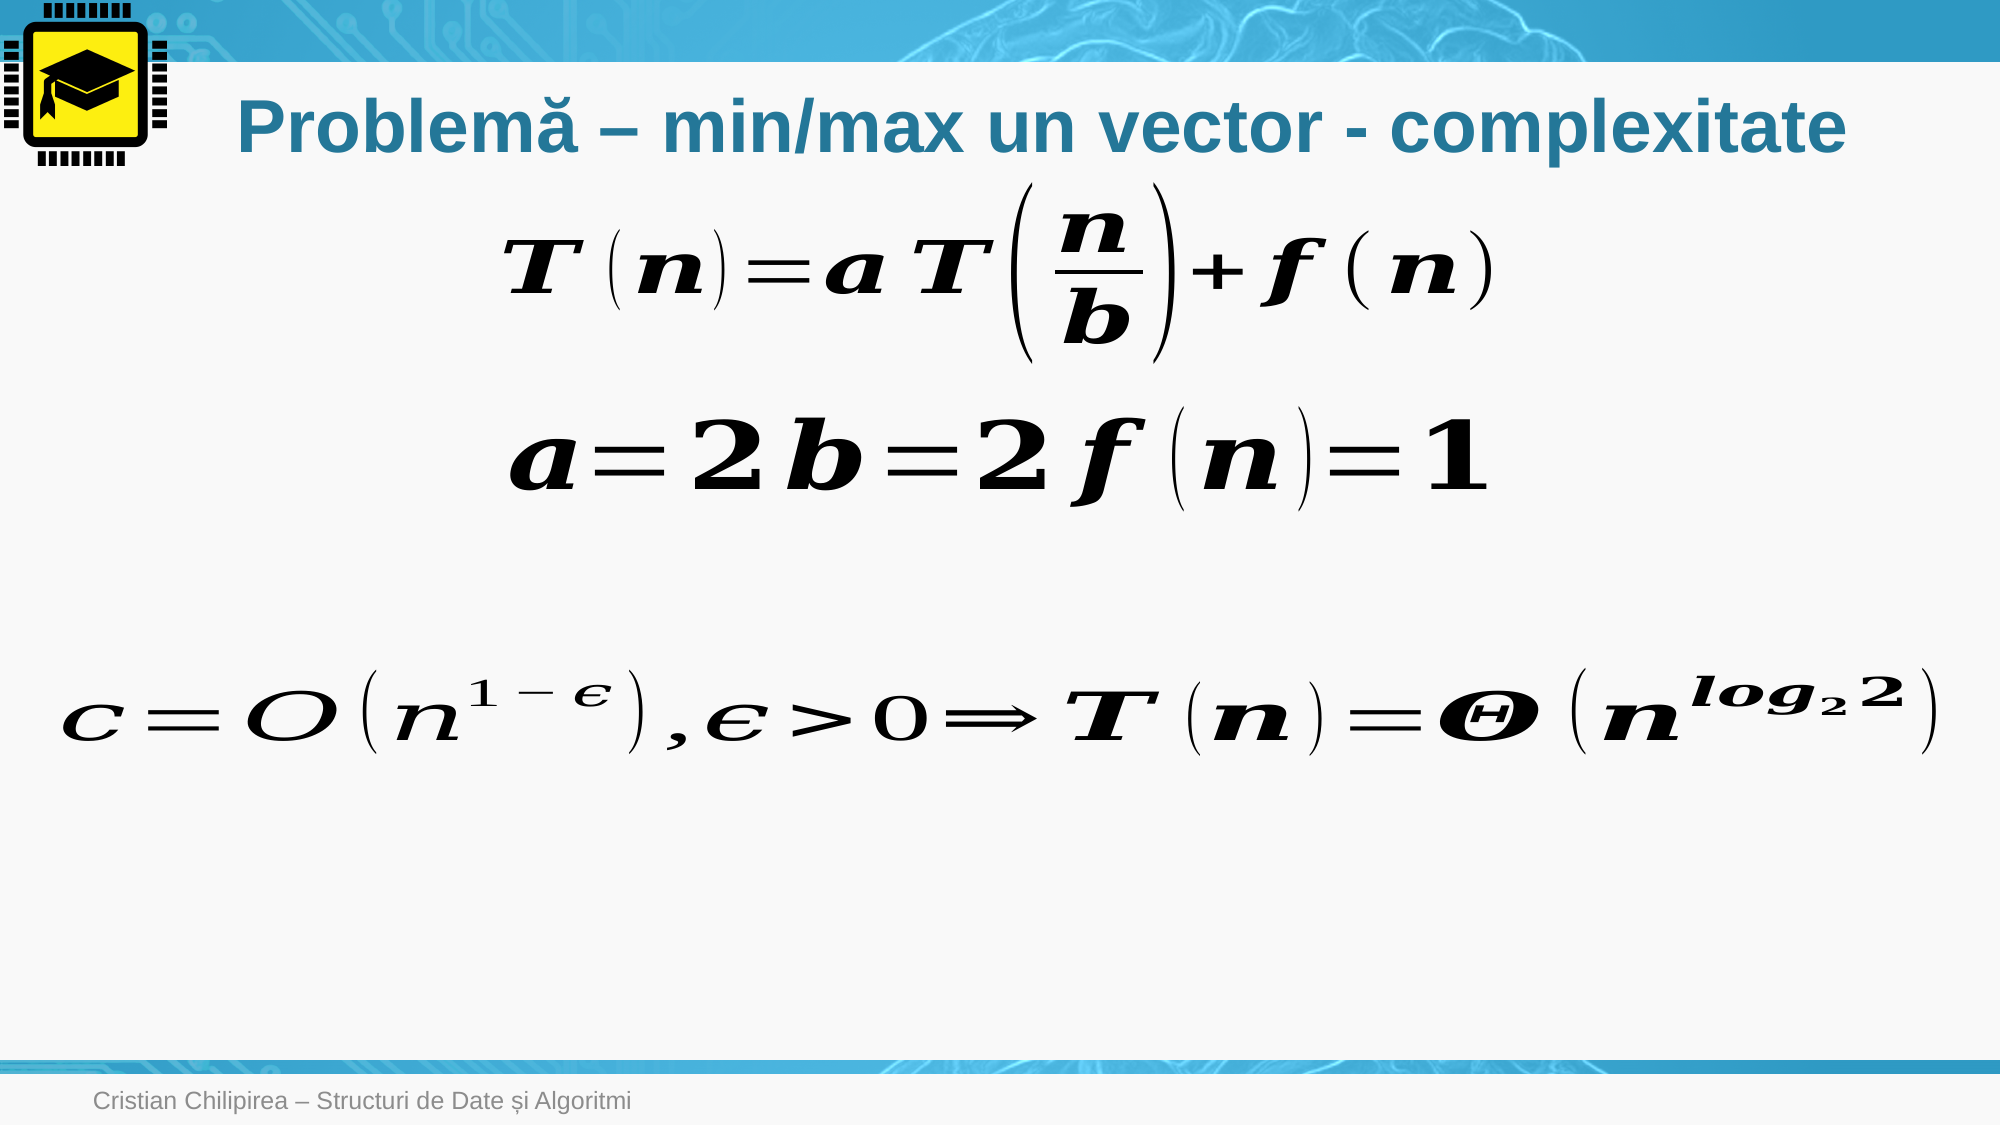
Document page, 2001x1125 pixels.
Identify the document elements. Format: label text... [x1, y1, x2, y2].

picture [0, 0, 2000, 166]
picture [0, 1060, 2000, 1074]
footer Cristian Chilipirea – Structuri de Date și Algoritmi [77, 1073, 1338, 1125]
title Problemă – min/max un vector - complexitate [170, 76, 1915, 180]
